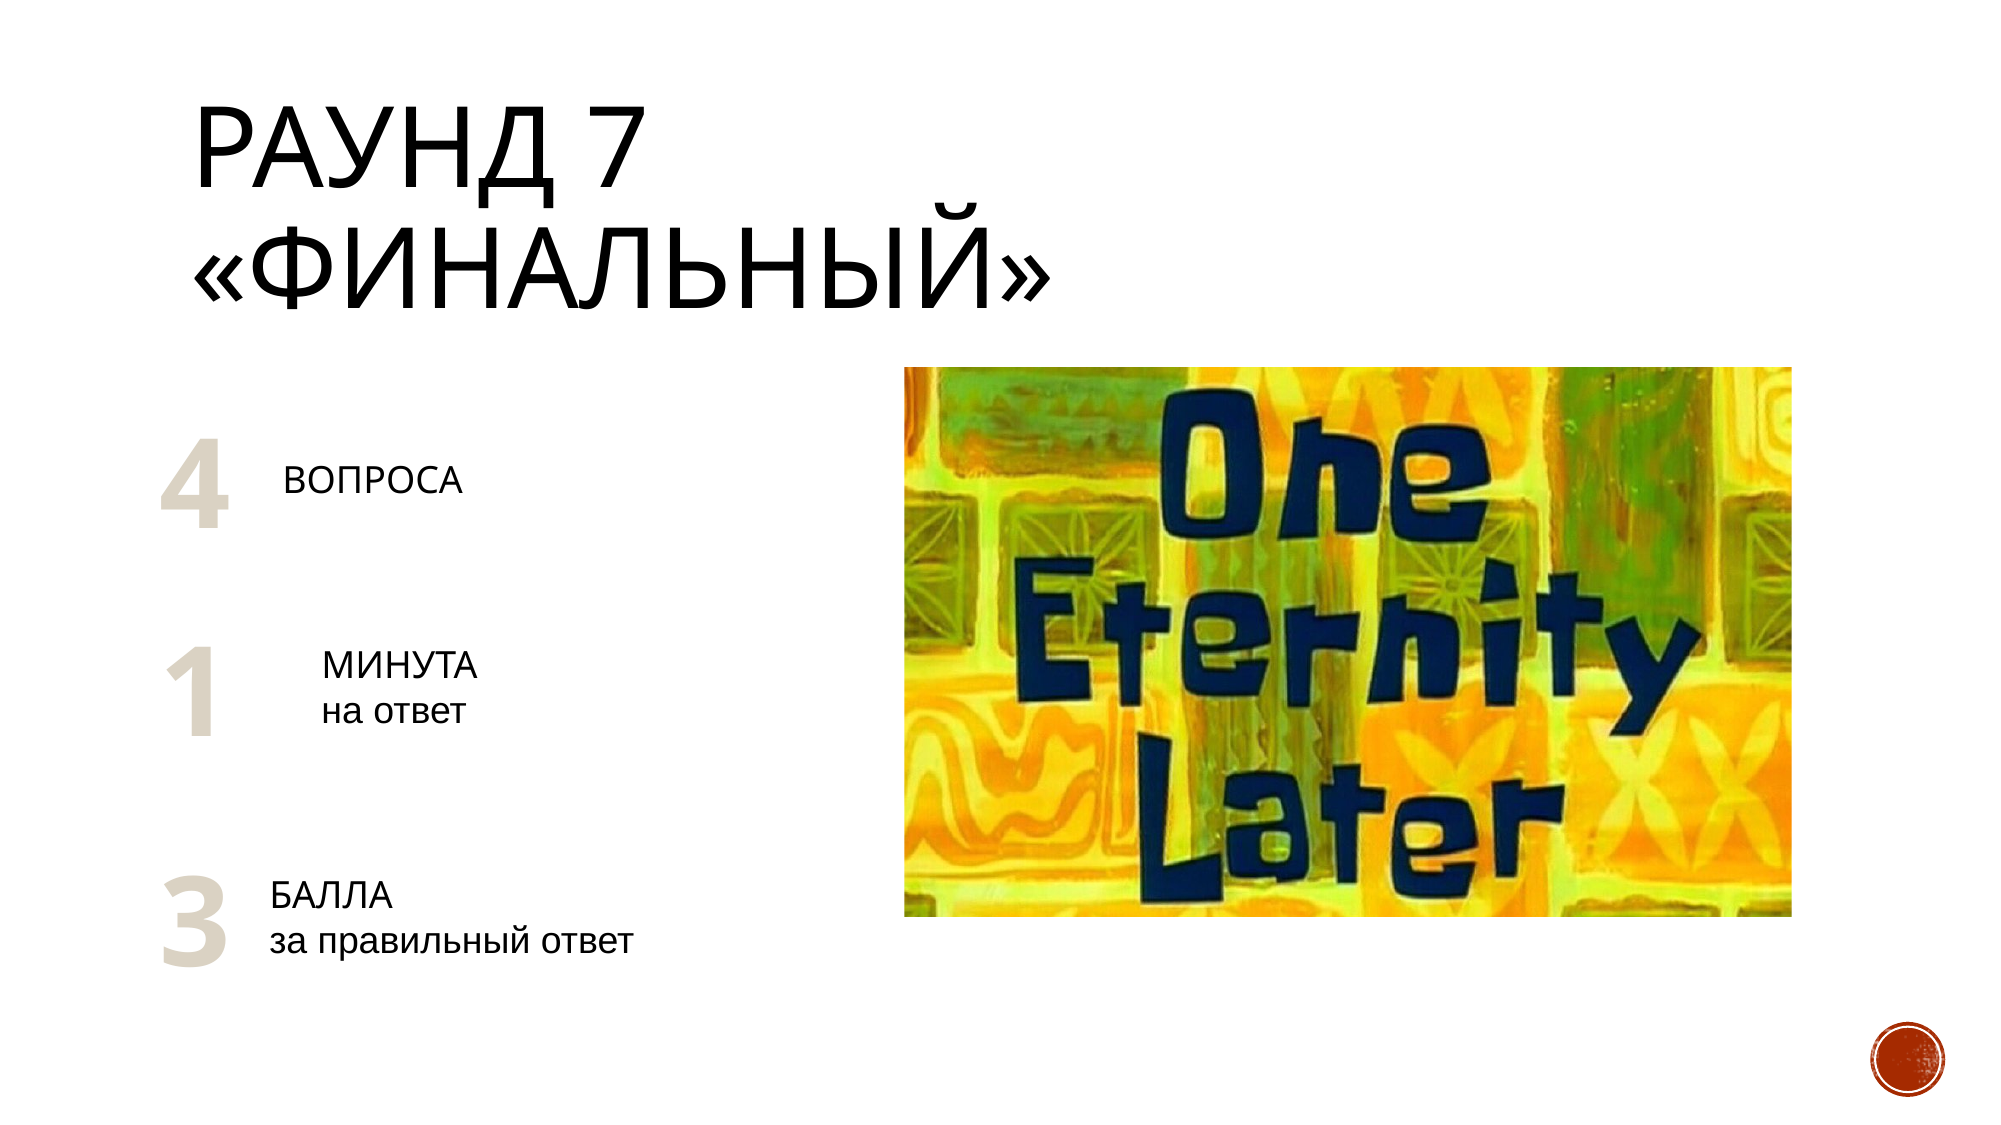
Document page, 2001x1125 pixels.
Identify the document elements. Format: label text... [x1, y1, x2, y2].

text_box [140, 836, 650, 998]
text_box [140, 605, 513, 769]
picture [904, 367, 1792, 917]
title Раунд 7 «Финальный» [175, 79, 1826, 344]
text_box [140, 398, 491, 561]
